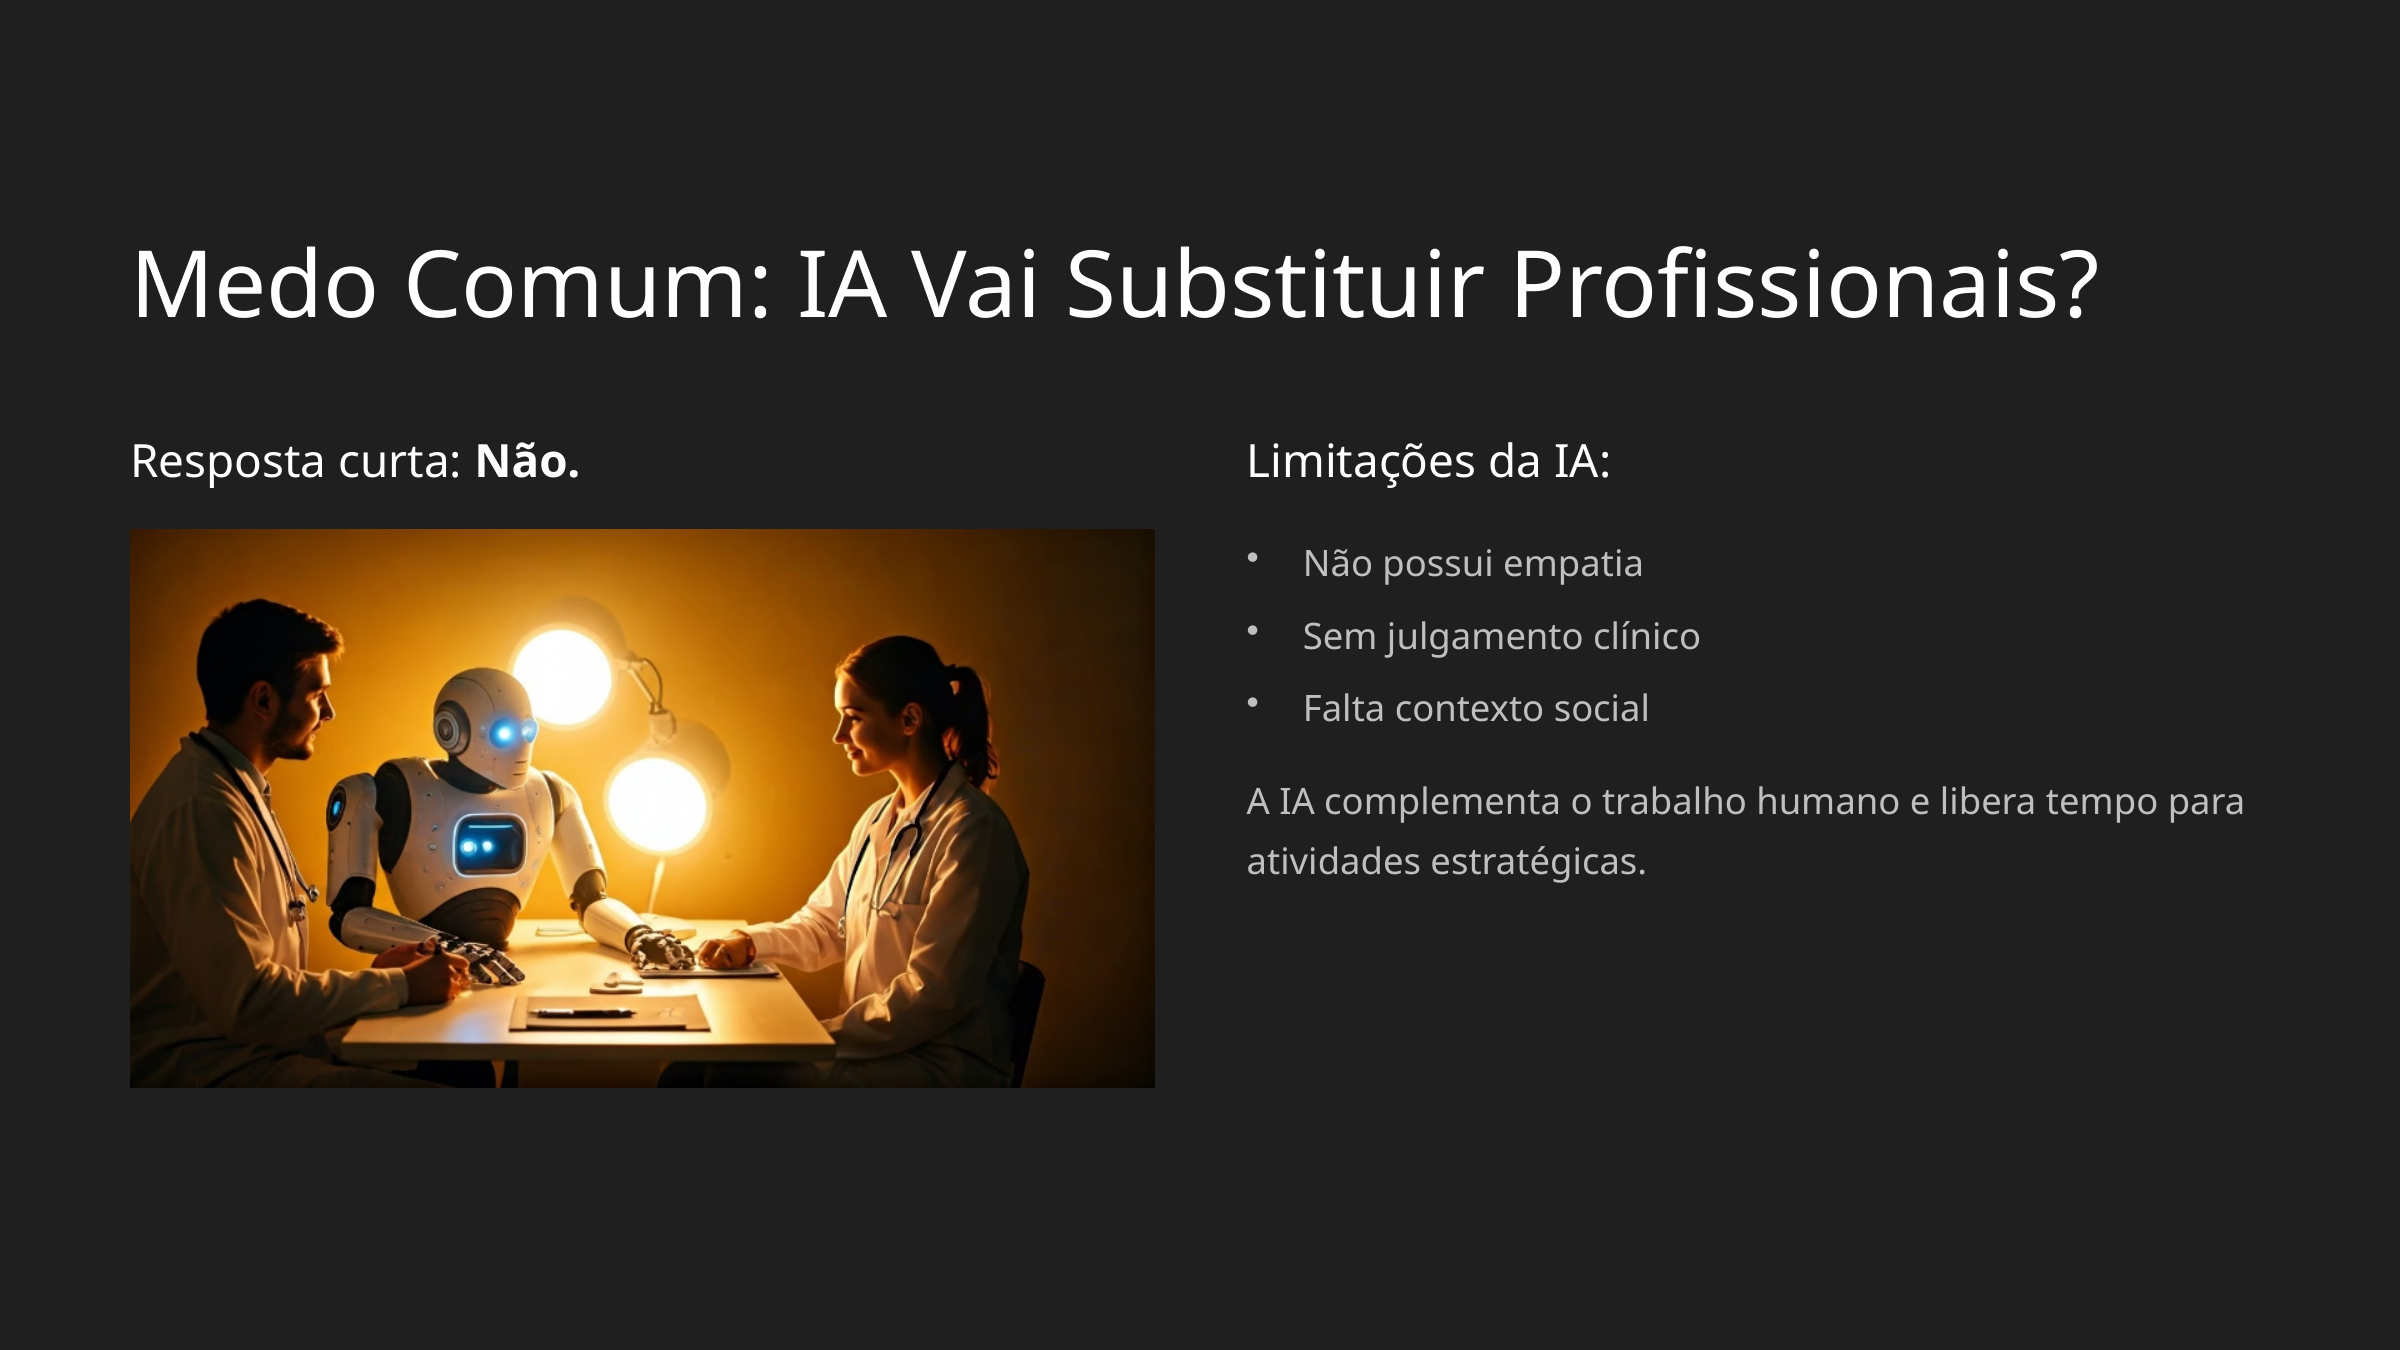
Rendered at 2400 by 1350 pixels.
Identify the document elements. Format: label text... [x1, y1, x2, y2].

text_box Medo Comum: IA Vai Substituir Profissionais? [130, 220, 2093, 337]
text_box Resposta curta: Não. [130, 429, 596, 488]
text_box Falta contexto social [1246, 669, 2271, 730]
text_box A IA complementa o trabalho humano e libera tempo para atividades estratégicas. [1246, 762, 2271, 882]
text_box Não possui empatia [1246, 524, 2271, 585]
text_box Sem julgamento clínico [1246, 597, 2271, 657]
picture [130, 529, 1155, 1089]
text_box Limitações da IA: [1246, 429, 1712, 488]
